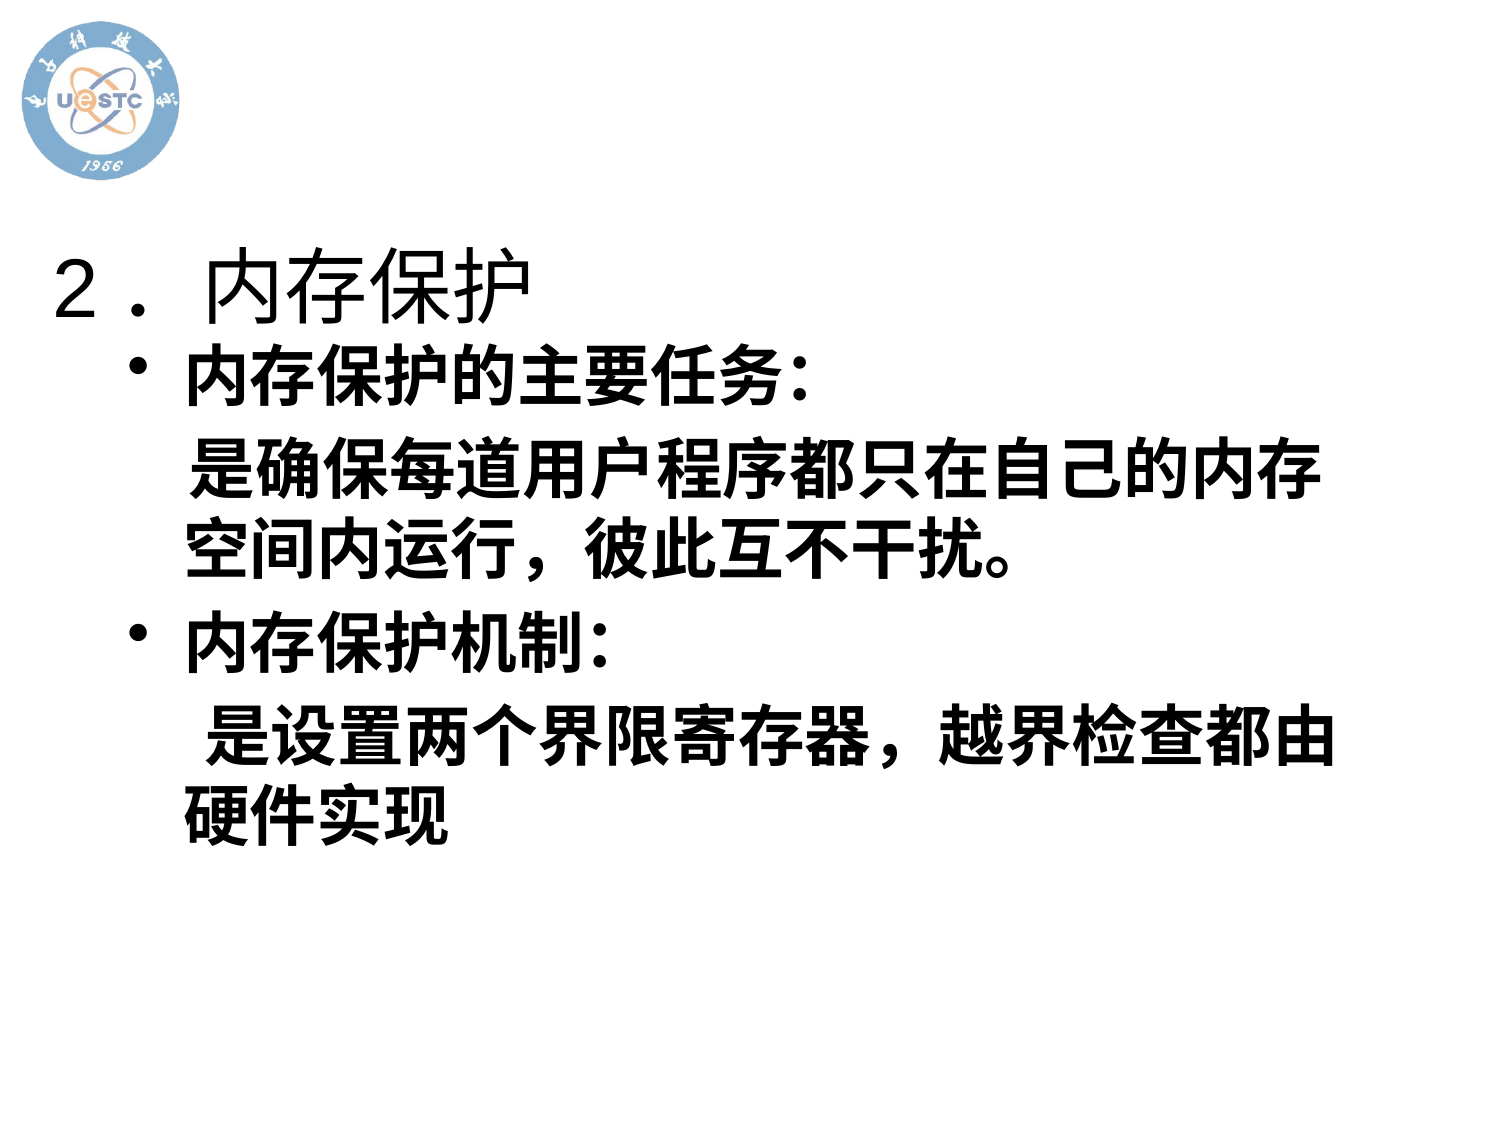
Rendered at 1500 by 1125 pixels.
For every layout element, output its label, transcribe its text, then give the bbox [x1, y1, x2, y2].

picture [0, 0, 200, 200]
title 2．内存保护 [36, 212, 705, 355]
list 内存保护的主要任务： 是确保每道用户程序都只在自己的内存空间内运行，彼此互不干扰。 内存保护机制： 是设置两个界限寄存器，越界检查都由硬件实现 [111, 326, 1377, 1035]
